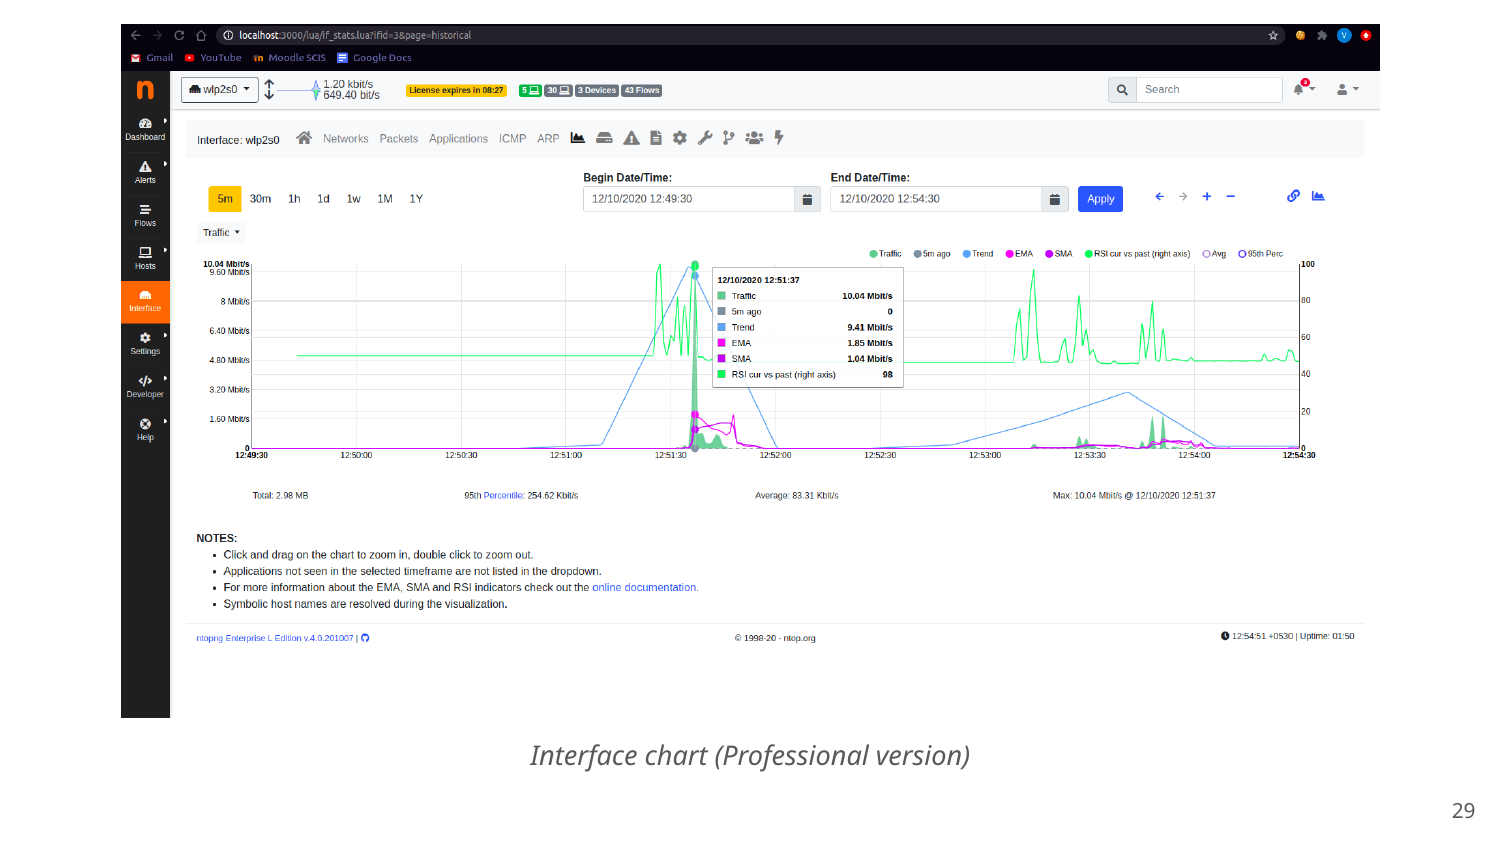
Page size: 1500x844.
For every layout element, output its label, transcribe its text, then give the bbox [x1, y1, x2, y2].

picture [121, 24, 1380, 718]
slide_number ‹#› [1400, 779, 1491, 844]
list Interface chart (Professional version) [118, 724, 1382, 793]
